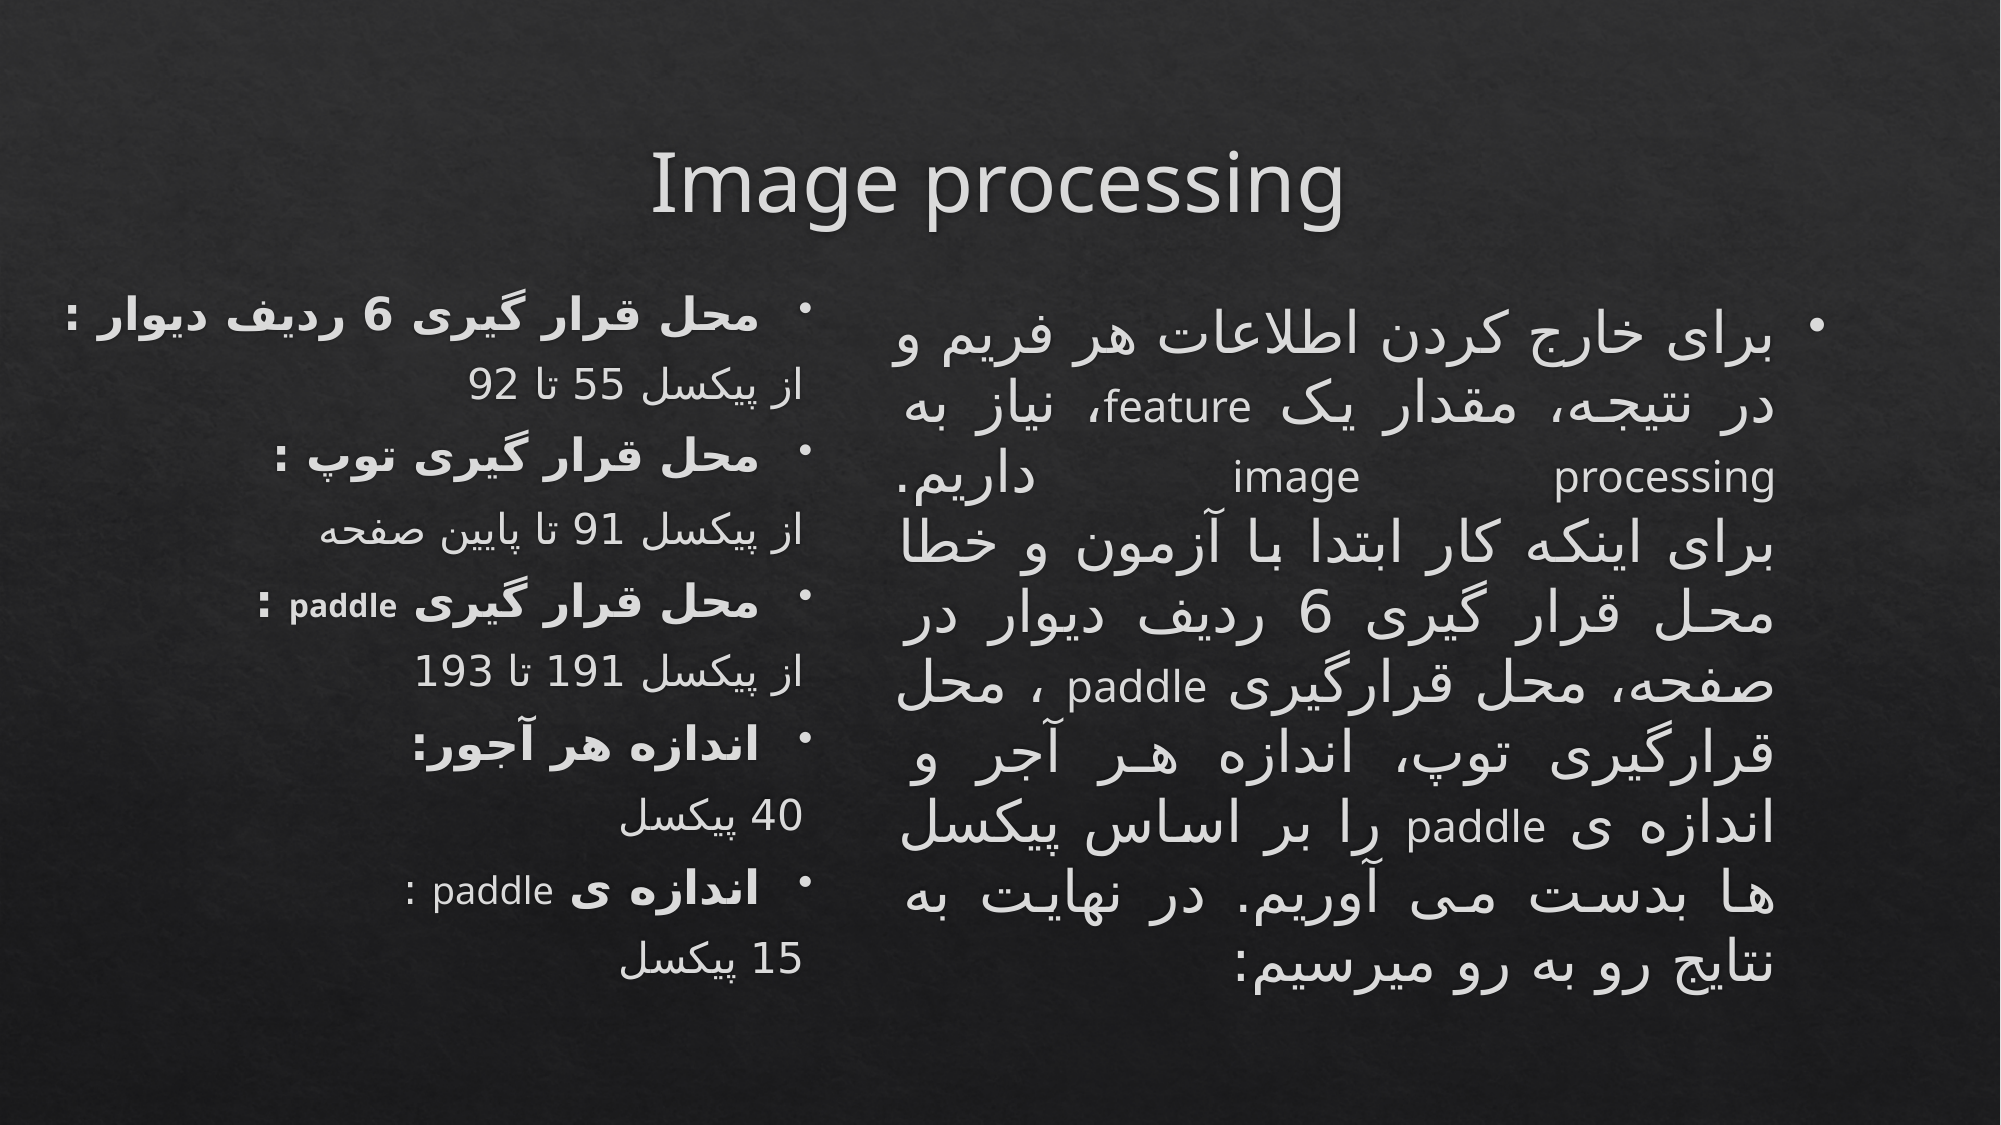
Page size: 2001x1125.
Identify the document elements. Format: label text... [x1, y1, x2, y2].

title Image processing [149, 99, 1849, 260]
text_box محل قرار گیری 6 ردیف دیوار : از پیکسل 55 تا 92 محل قرار گیری توپ : از پیکسل 91 تا پایین صفحه محل قرار گیری paddle : از پیکسل 191 تا 193 اندازه هر آجور: 40 پیکسل اندازه ی paddle : 15 پیکسل [48, 277, 825, 1026]
list برای خارج کردن اطلاعات هر فریم و در نتیجه، مقدار یک feature، نیاز به image processing داریم. برای اینکه کار ابتدا با آزمون و خطا محل قرار گیری 6 ردیف دیوار در صفحه، محل قرارگیری paddle ، محل قرارگیری توپ، اندازه هر آجر و اندازه ی paddle را بر اساس پیکسل ها بدست می آوریم. در نهایت به نتایج رو به رو میرسیم: [878, 287, 1849, 1056]
